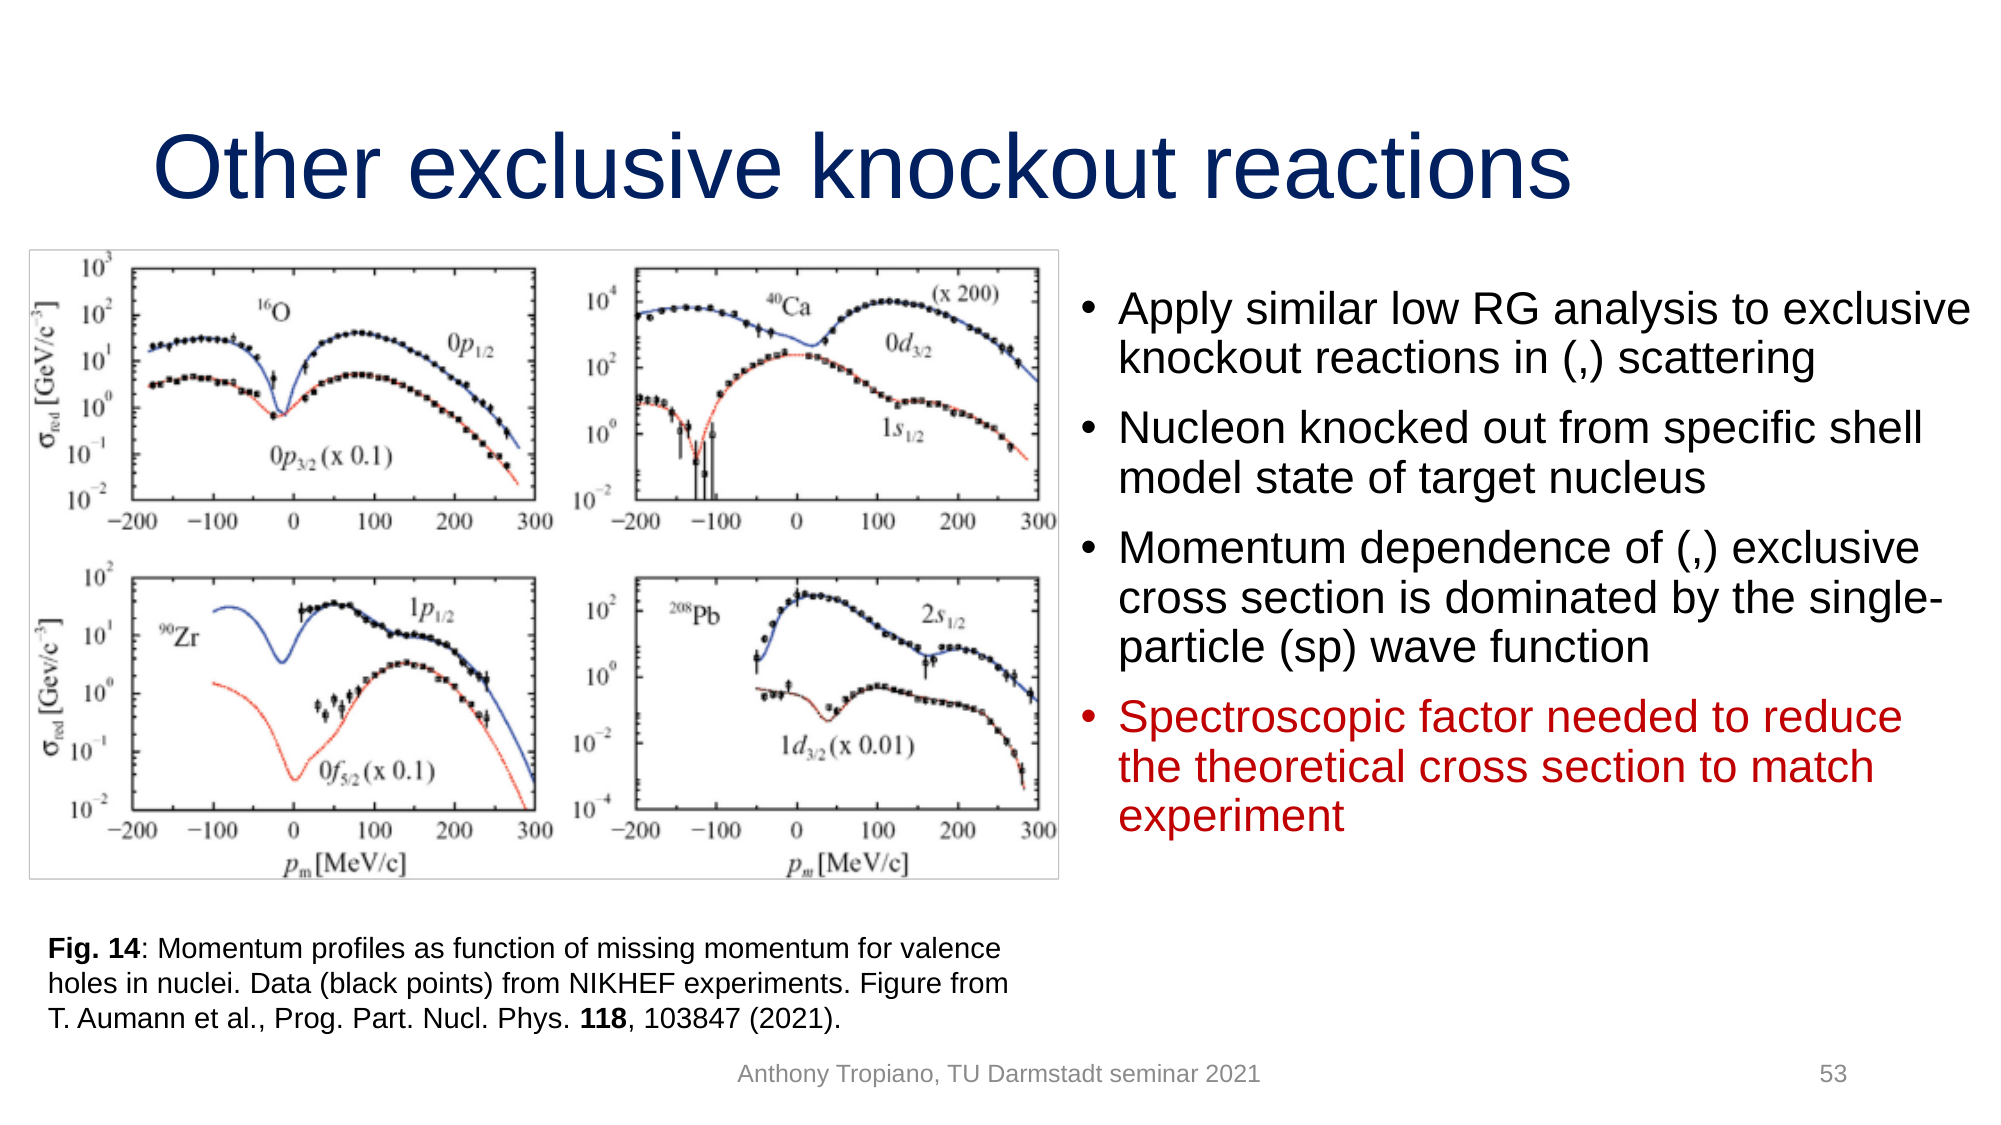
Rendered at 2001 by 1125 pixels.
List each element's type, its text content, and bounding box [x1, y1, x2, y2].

slide_number 53 [1412, 1042, 1863, 1103]
text_box Fig. 14: Momentum profiles as function of missing momentum for valence holes in nuclei. Data (black points) from NIKHEF experiments. Figure from T. Aumann et al., Prog. Part. Nucl. Phys. 118, 103847 (2021). [33, 922, 1034, 1042]
picture [19, 236, 1066, 889]
footer Anthony Tropiano, TU Darmstadt seminar 2021 [662, 1042, 1338, 1103]
title Other exclusive knockout reactions [137, 59, 1863, 278]
